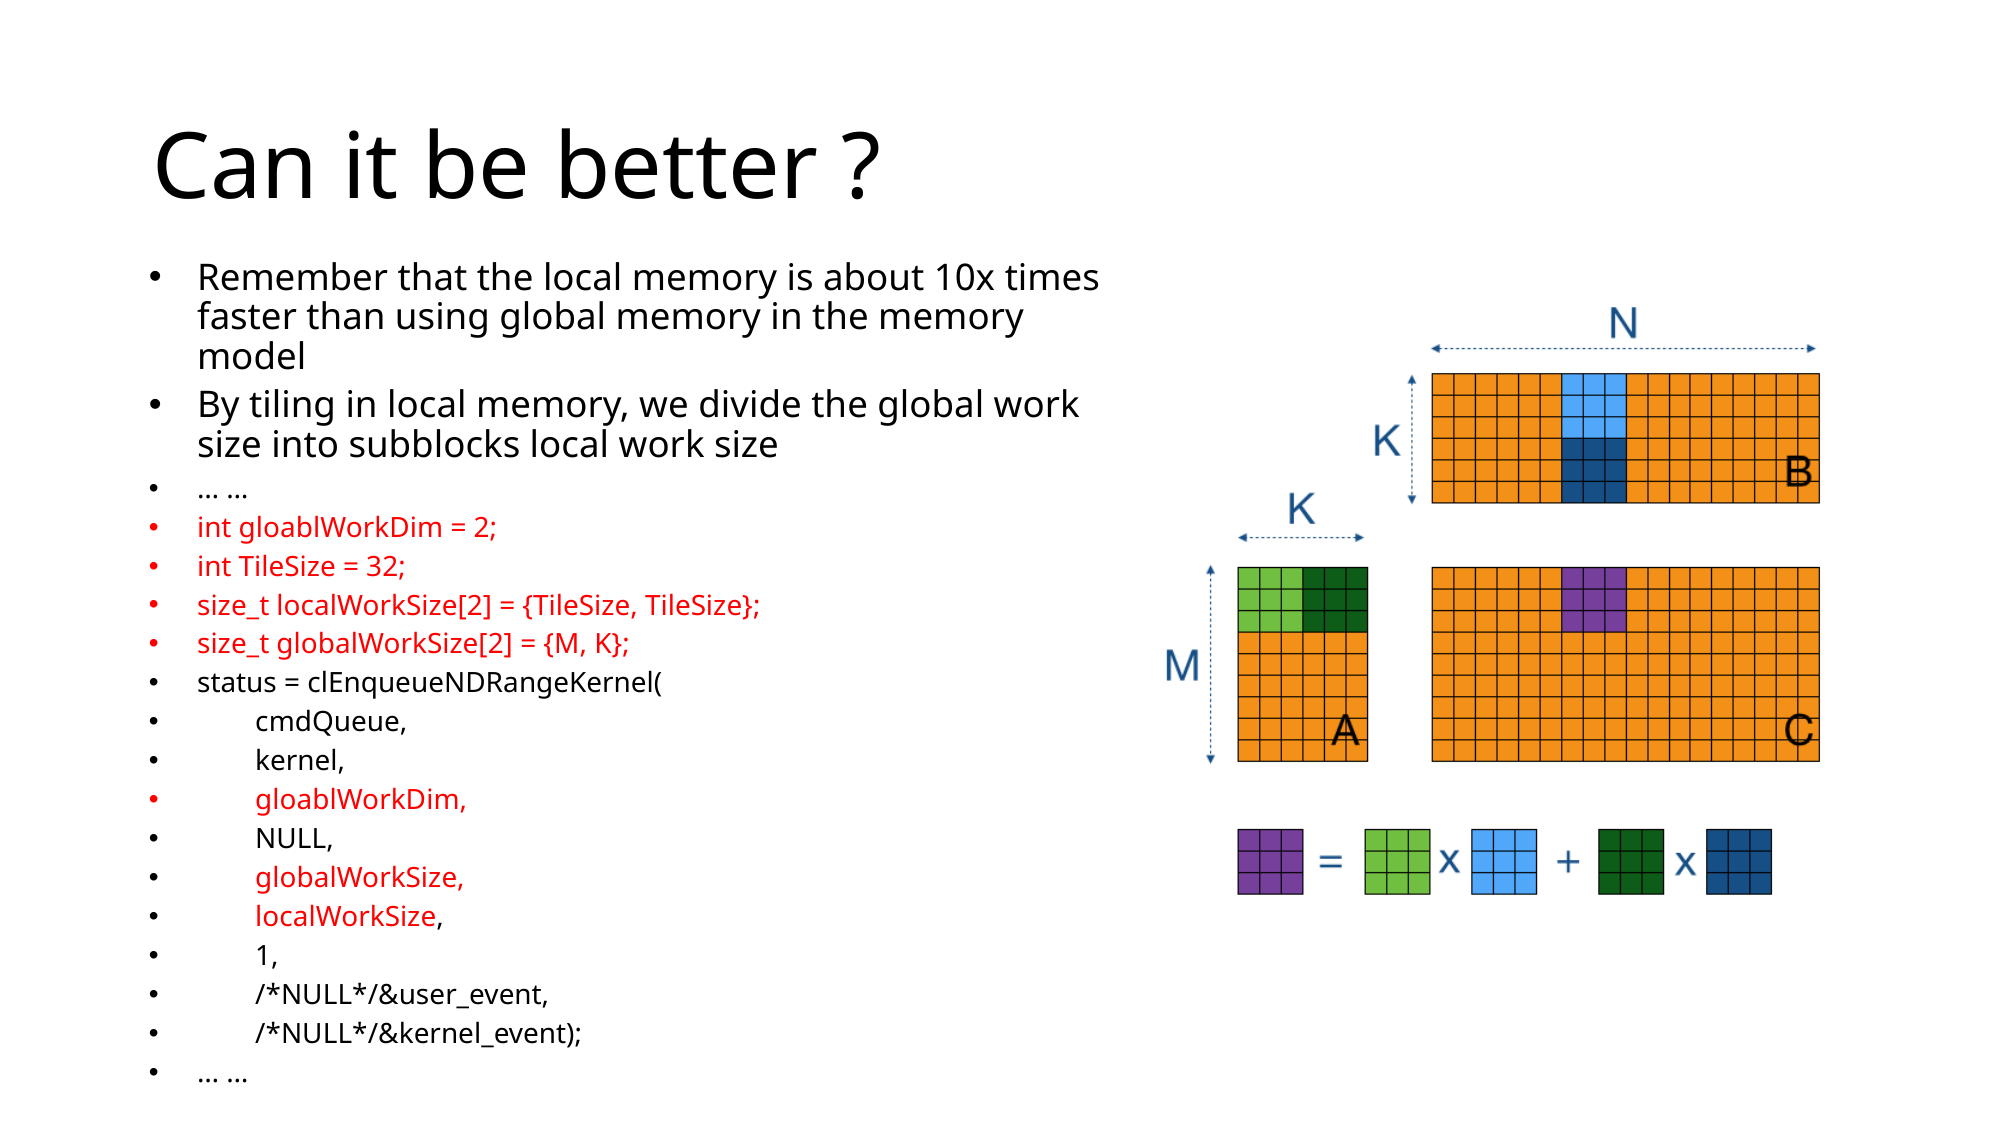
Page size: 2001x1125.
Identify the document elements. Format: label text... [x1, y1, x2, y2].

picture [1137, 299, 1856, 914]
title Can it be better ? [137, 59, 1863, 278]
list Remember that the local memory is about 10x times faster than using global memory in the memory model By tiling in local memory, we divide the global work size into subblocks local work size … … int gloablWorkDim = 2; int TileSize = 32; size_t localWorkSize[2] = {TileSize, TileSize}; size_t globalWorkSize[2] = {M, K}; status = clEnqueueNDRangeKernel( cmdQueue, kernel, gloablWorkDim, NULL, globalWorkSize, localWorkSize, 1, /*NULL*/&user_event, /*NULL*/&kernel_event); … … [133, 251, 1150, 1103]
